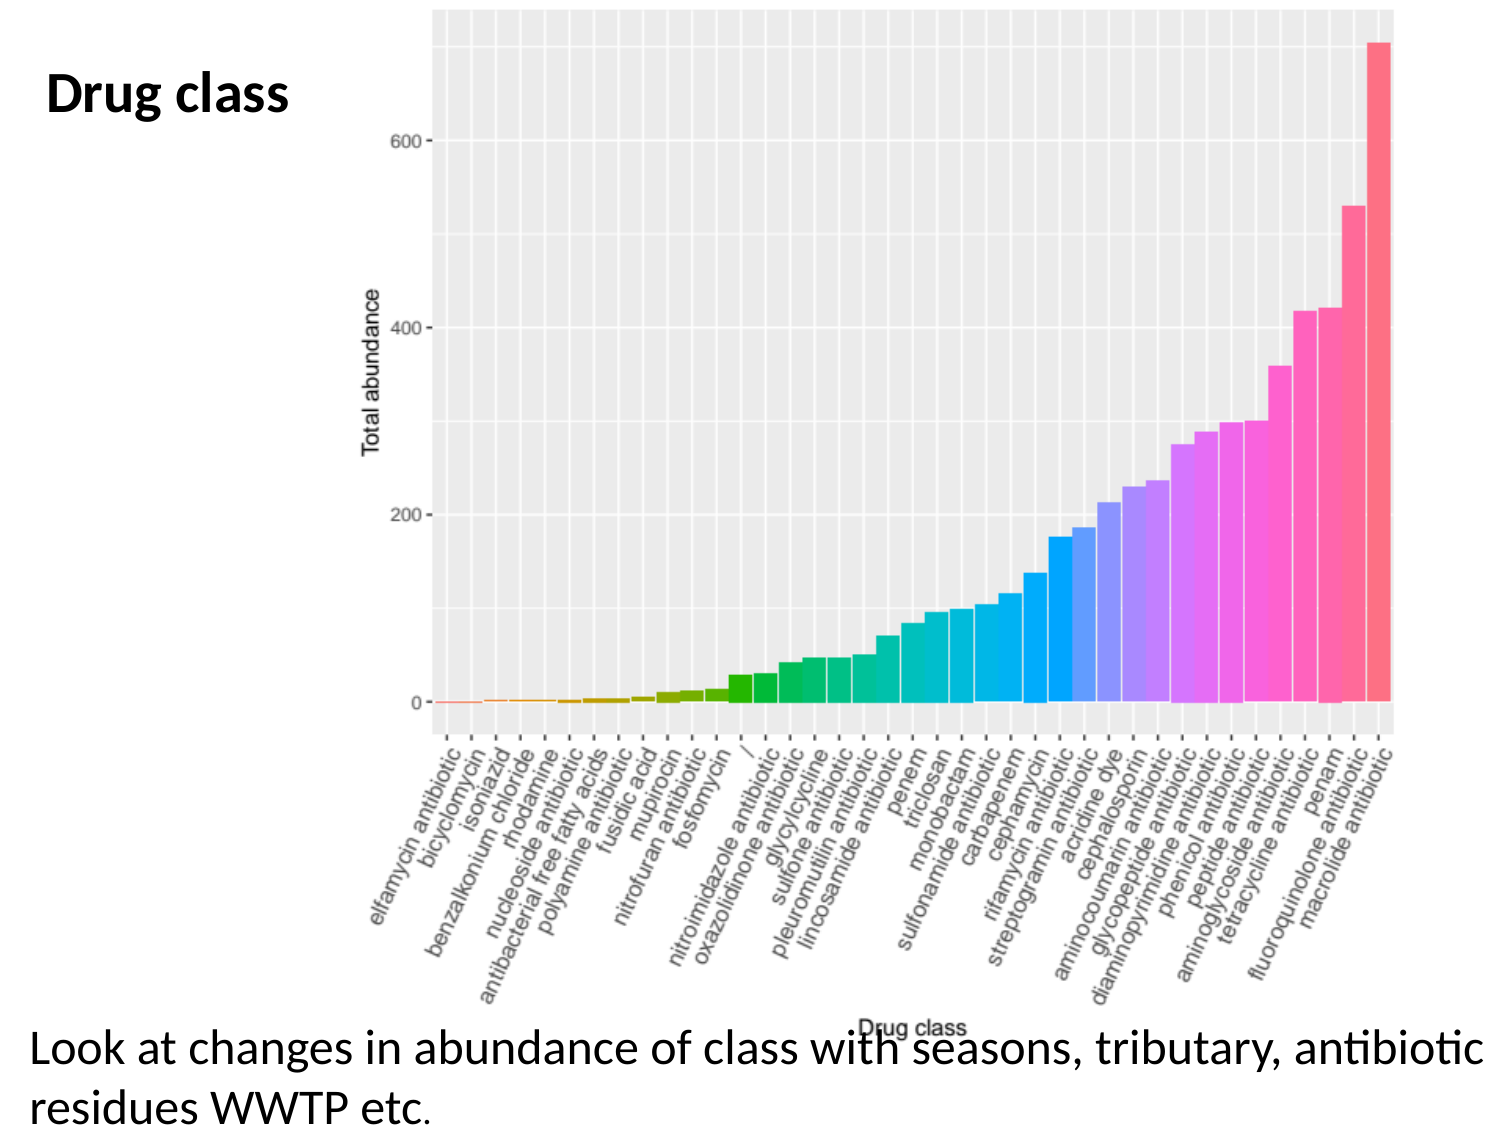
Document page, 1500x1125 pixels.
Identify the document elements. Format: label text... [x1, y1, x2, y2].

picture [350, 0, 1402, 1050]
text_box Drug class [31, 46, 305, 132]
text_box Look at changes in abundance of class with seasons, tributary, antibiotic residues WWTP etc. [14, 1007, 1500, 1125]
